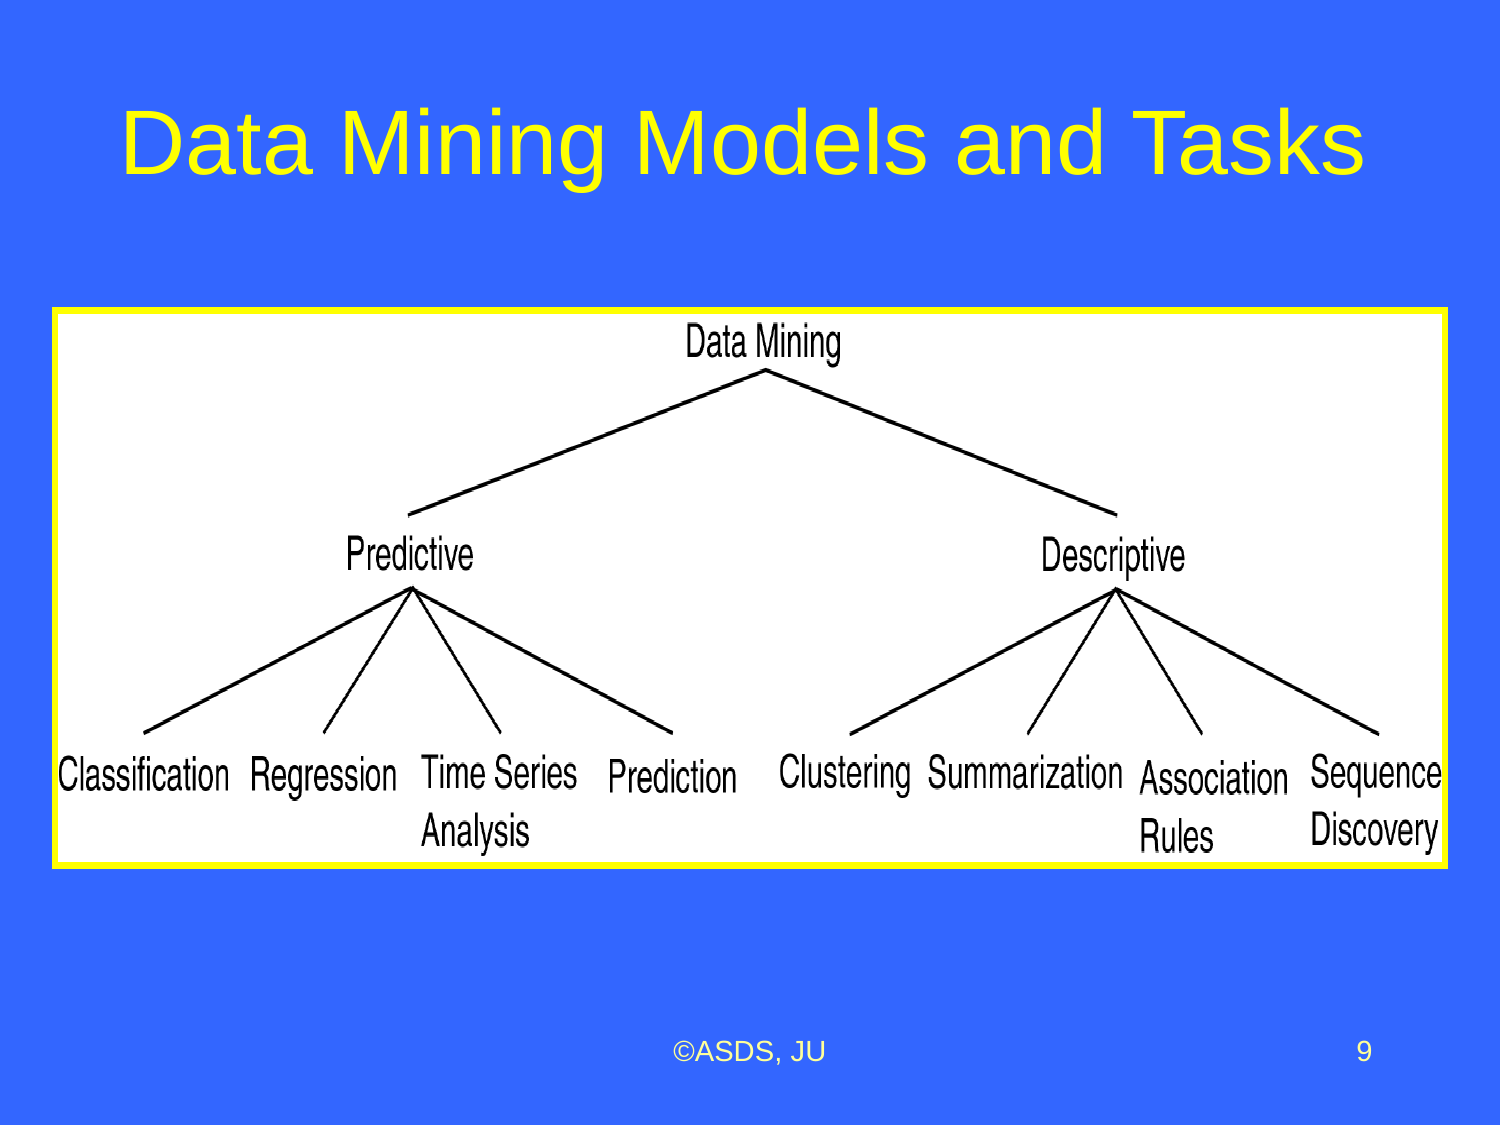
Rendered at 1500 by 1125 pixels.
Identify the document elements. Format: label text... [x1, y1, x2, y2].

slide_number 9 [1074, 1024, 1388, 1101]
title Data Mining Models and Tasks [87, 37, 1401, 238]
footer ©ASDS, JU [511, 1024, 988, 1101]
picture [57, 313, 1443, 863]
